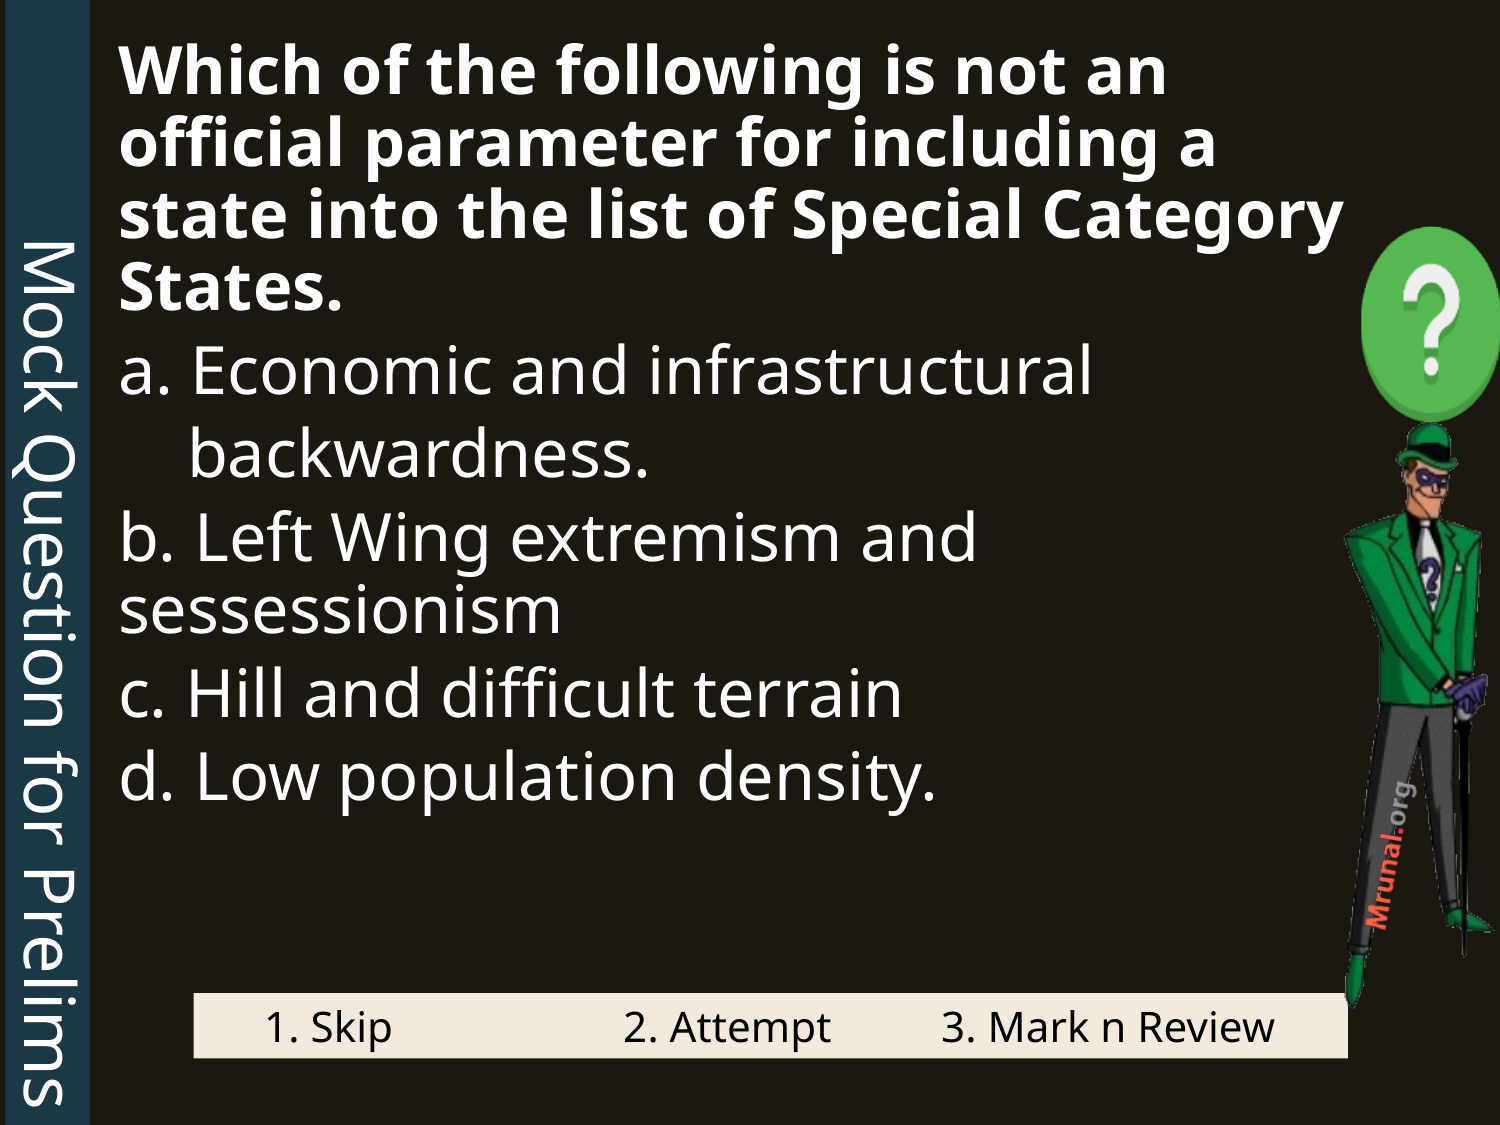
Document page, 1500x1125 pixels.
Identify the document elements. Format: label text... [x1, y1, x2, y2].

list Mock Question for Prelims [5, 0, 91, 1125]
picture [1397, 208, 1500, 1014]
list Which of the following is not an official parameter for including a state into the list of Special Category States. a. Economic and infrastructural backwardness. b. Left Wing extremism and sessessionism c. Hill and difficult terrain d. Low population density. [103, 29, 1397, 1014]
